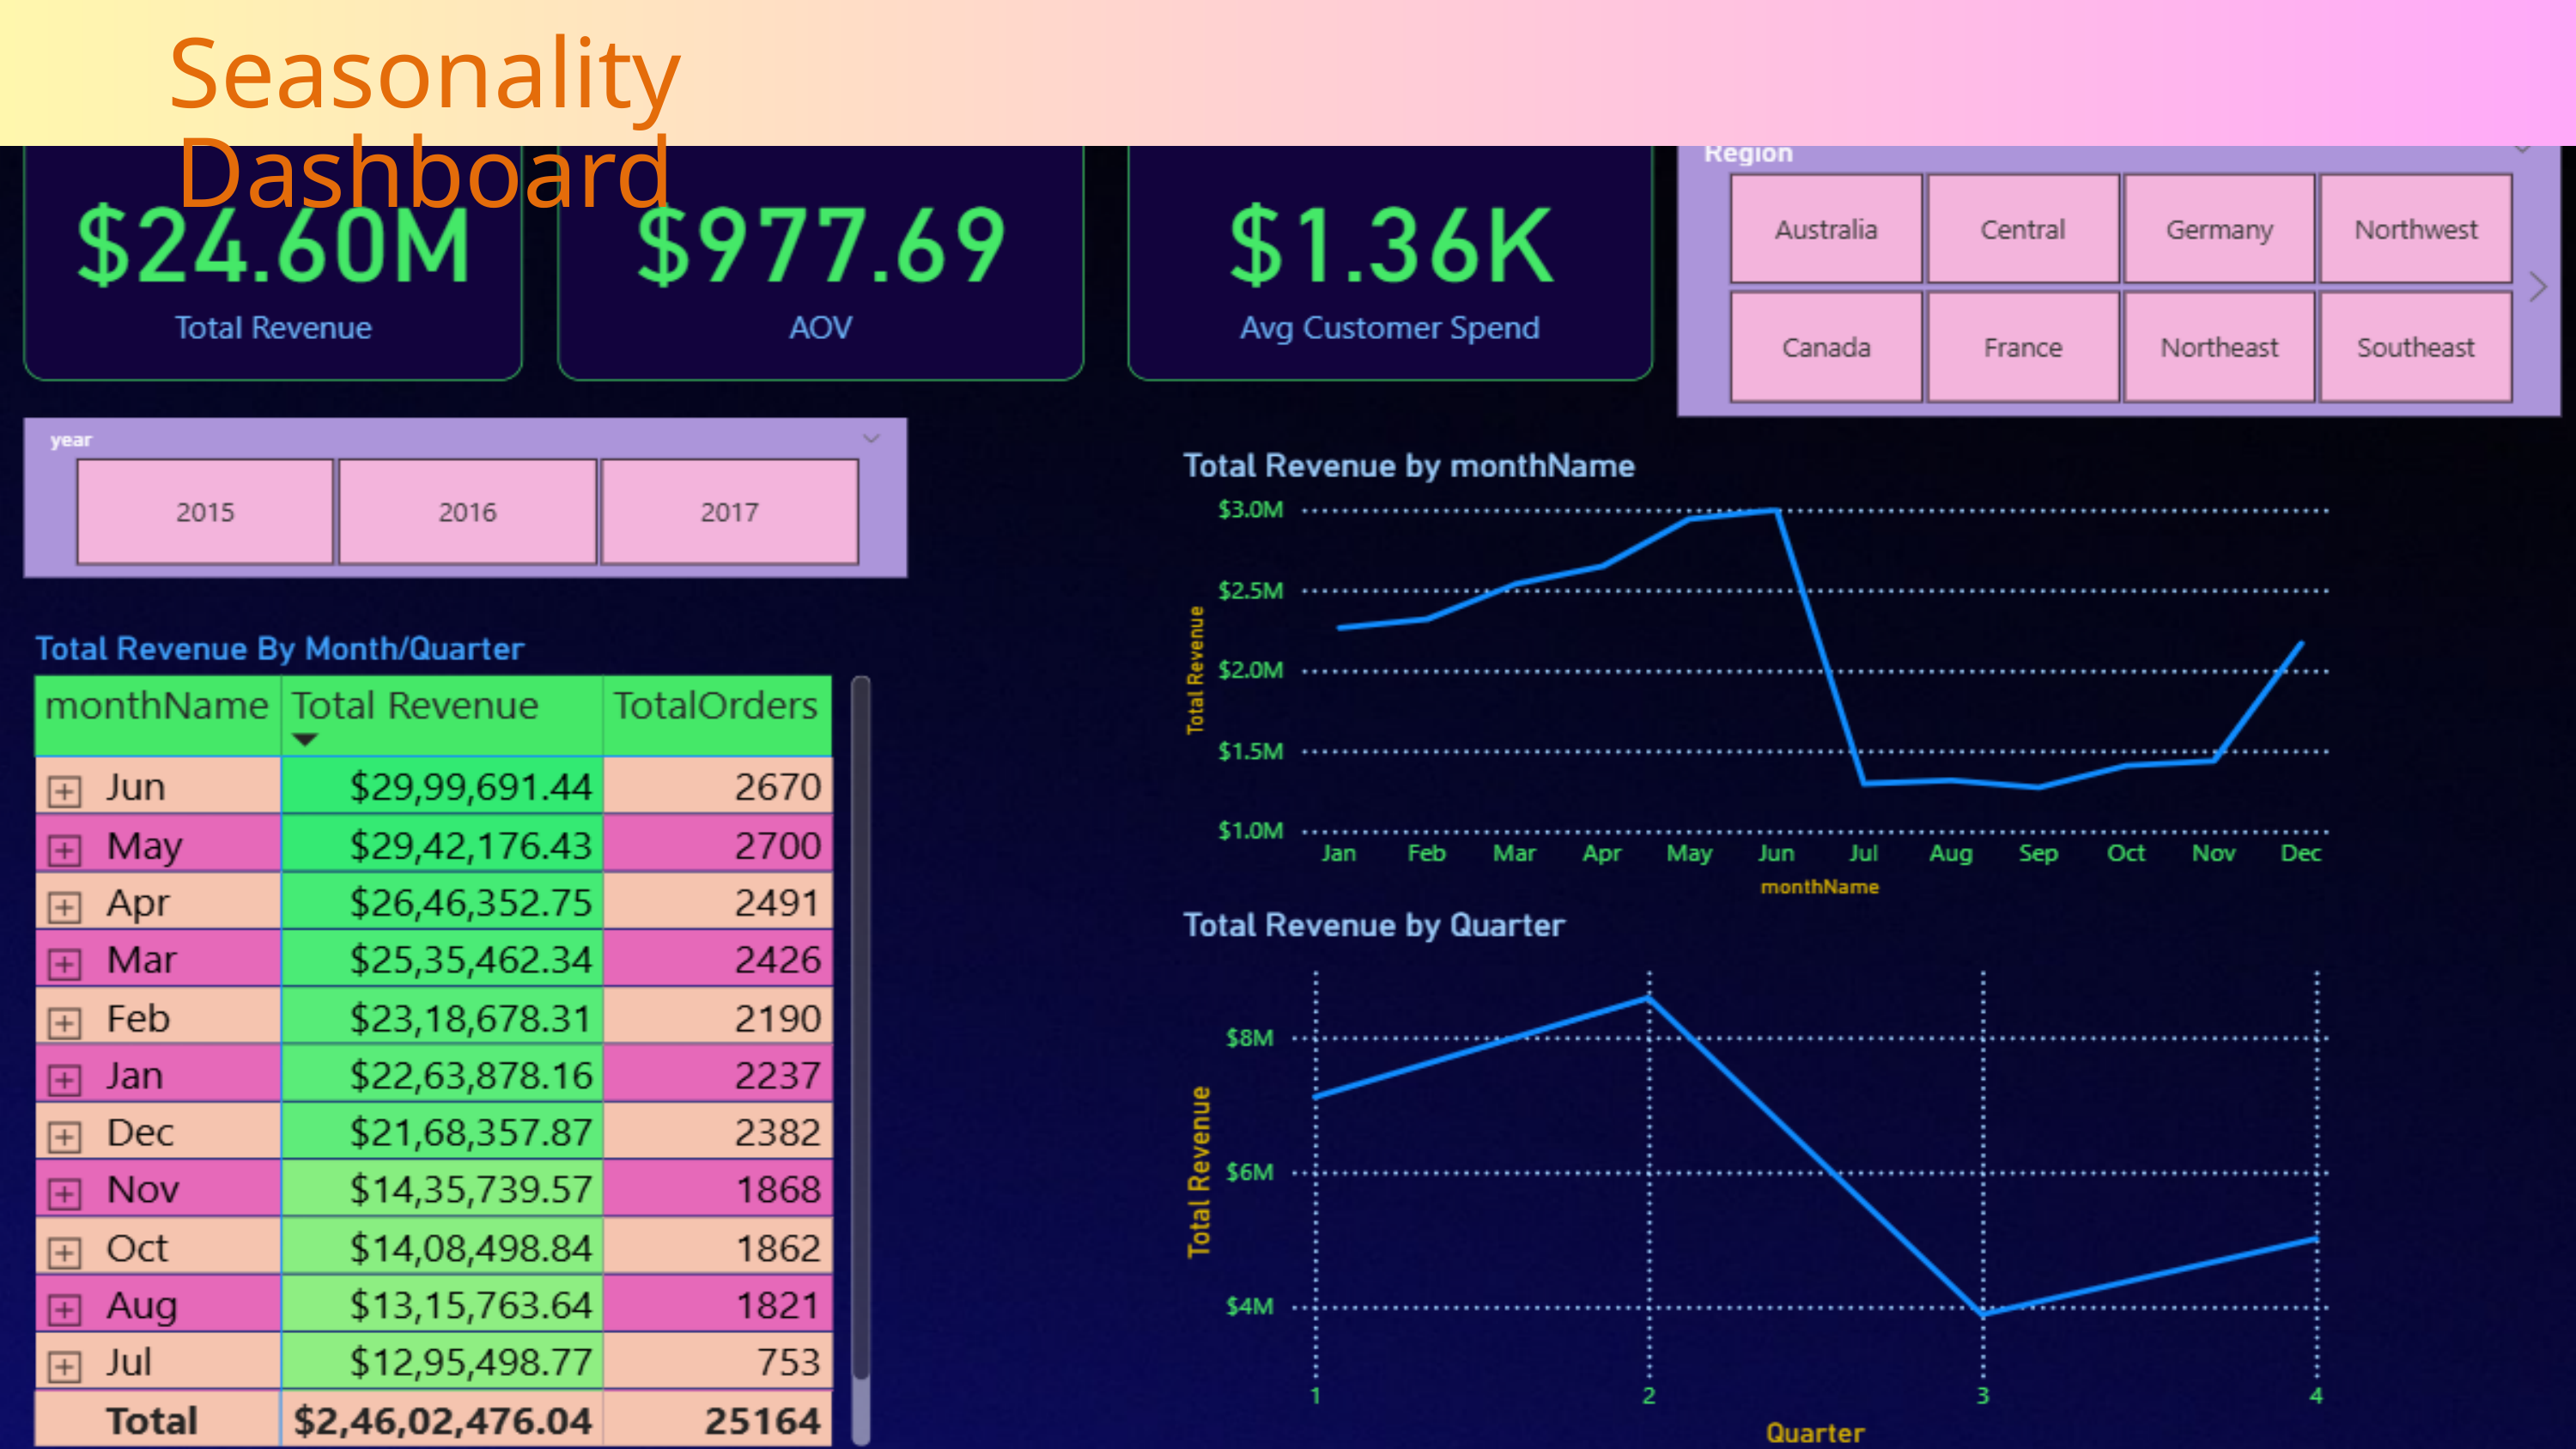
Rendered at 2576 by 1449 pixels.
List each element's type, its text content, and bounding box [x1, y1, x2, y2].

text_box Seasonality Dashboard [0, 27, 870, 227]
text_box [0, 146, 2576, 1449]
